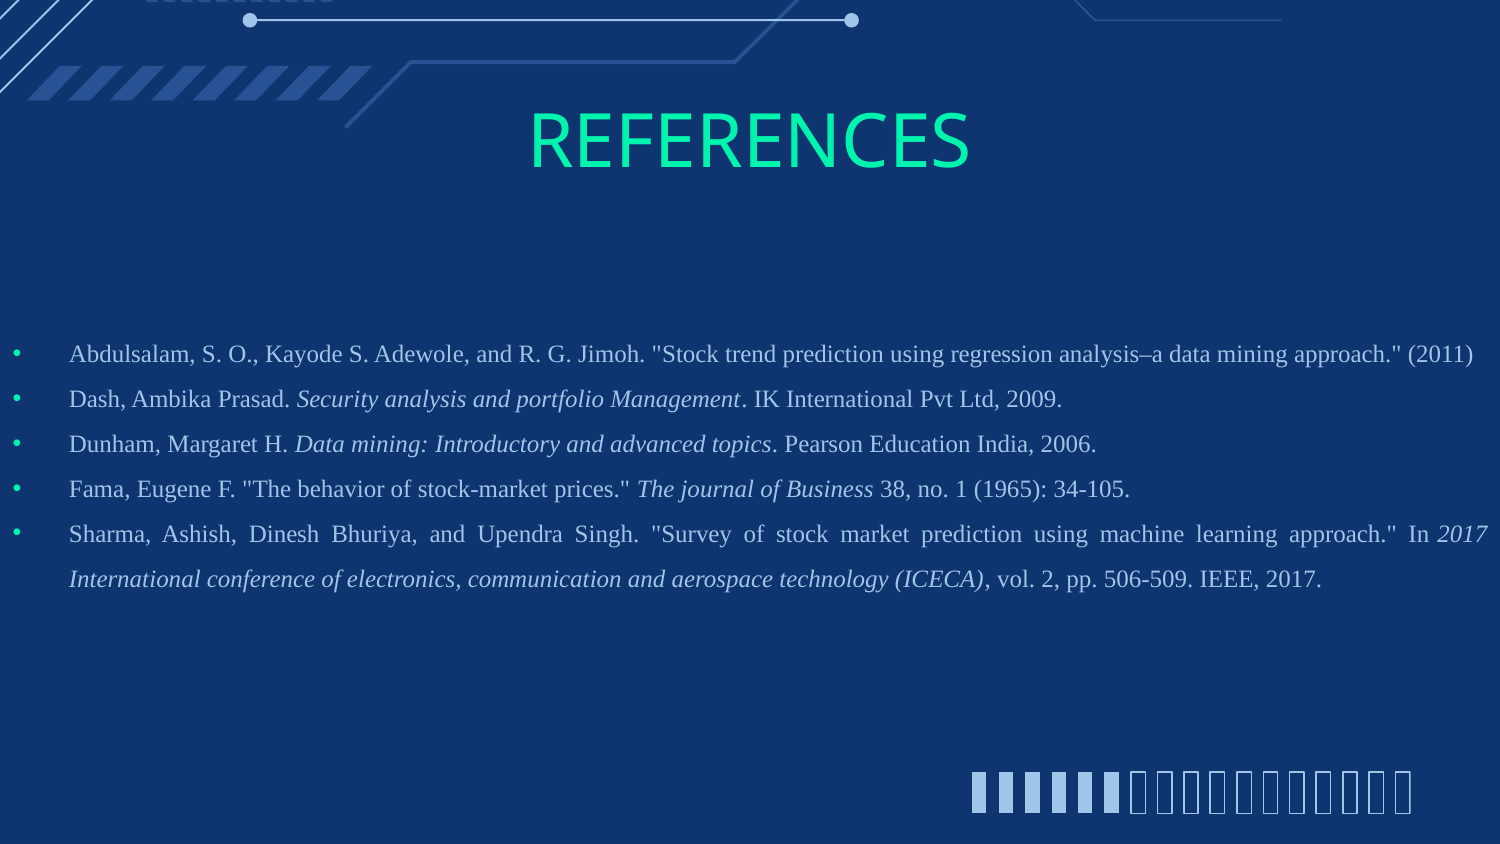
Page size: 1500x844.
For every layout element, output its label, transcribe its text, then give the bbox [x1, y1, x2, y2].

list Abdulsalam, S. O., Kayode S. Adewole, and R. G. Jimoh. "Stock trend prediction using regression analysis–a data mining approach." (2011) Dash, Ambika Prasad. Security analysis and portfolio Management. IK International Pvt Ltd, 2009. Dunham, Margaret H. Data mining: Introductory and advanced topics. Pearson Education India, 2006. Fama, Eugene F. "The behavior of stock-market prices." The journal of Business 38, no. 1 (1965): 34-105. Sharma, Ashish, Dinesh Bhuriya, and Upendra Singh. "Survey of stock market prediction using machine learning approach." In 2017 International conference of electronics, communication and aerospace technology (ICECA), vol. 2, pp. 506-509. IEEE, 2017. [12, 322, 1488, 596]
title REFERENCES [118, 92, 1382, 173]
